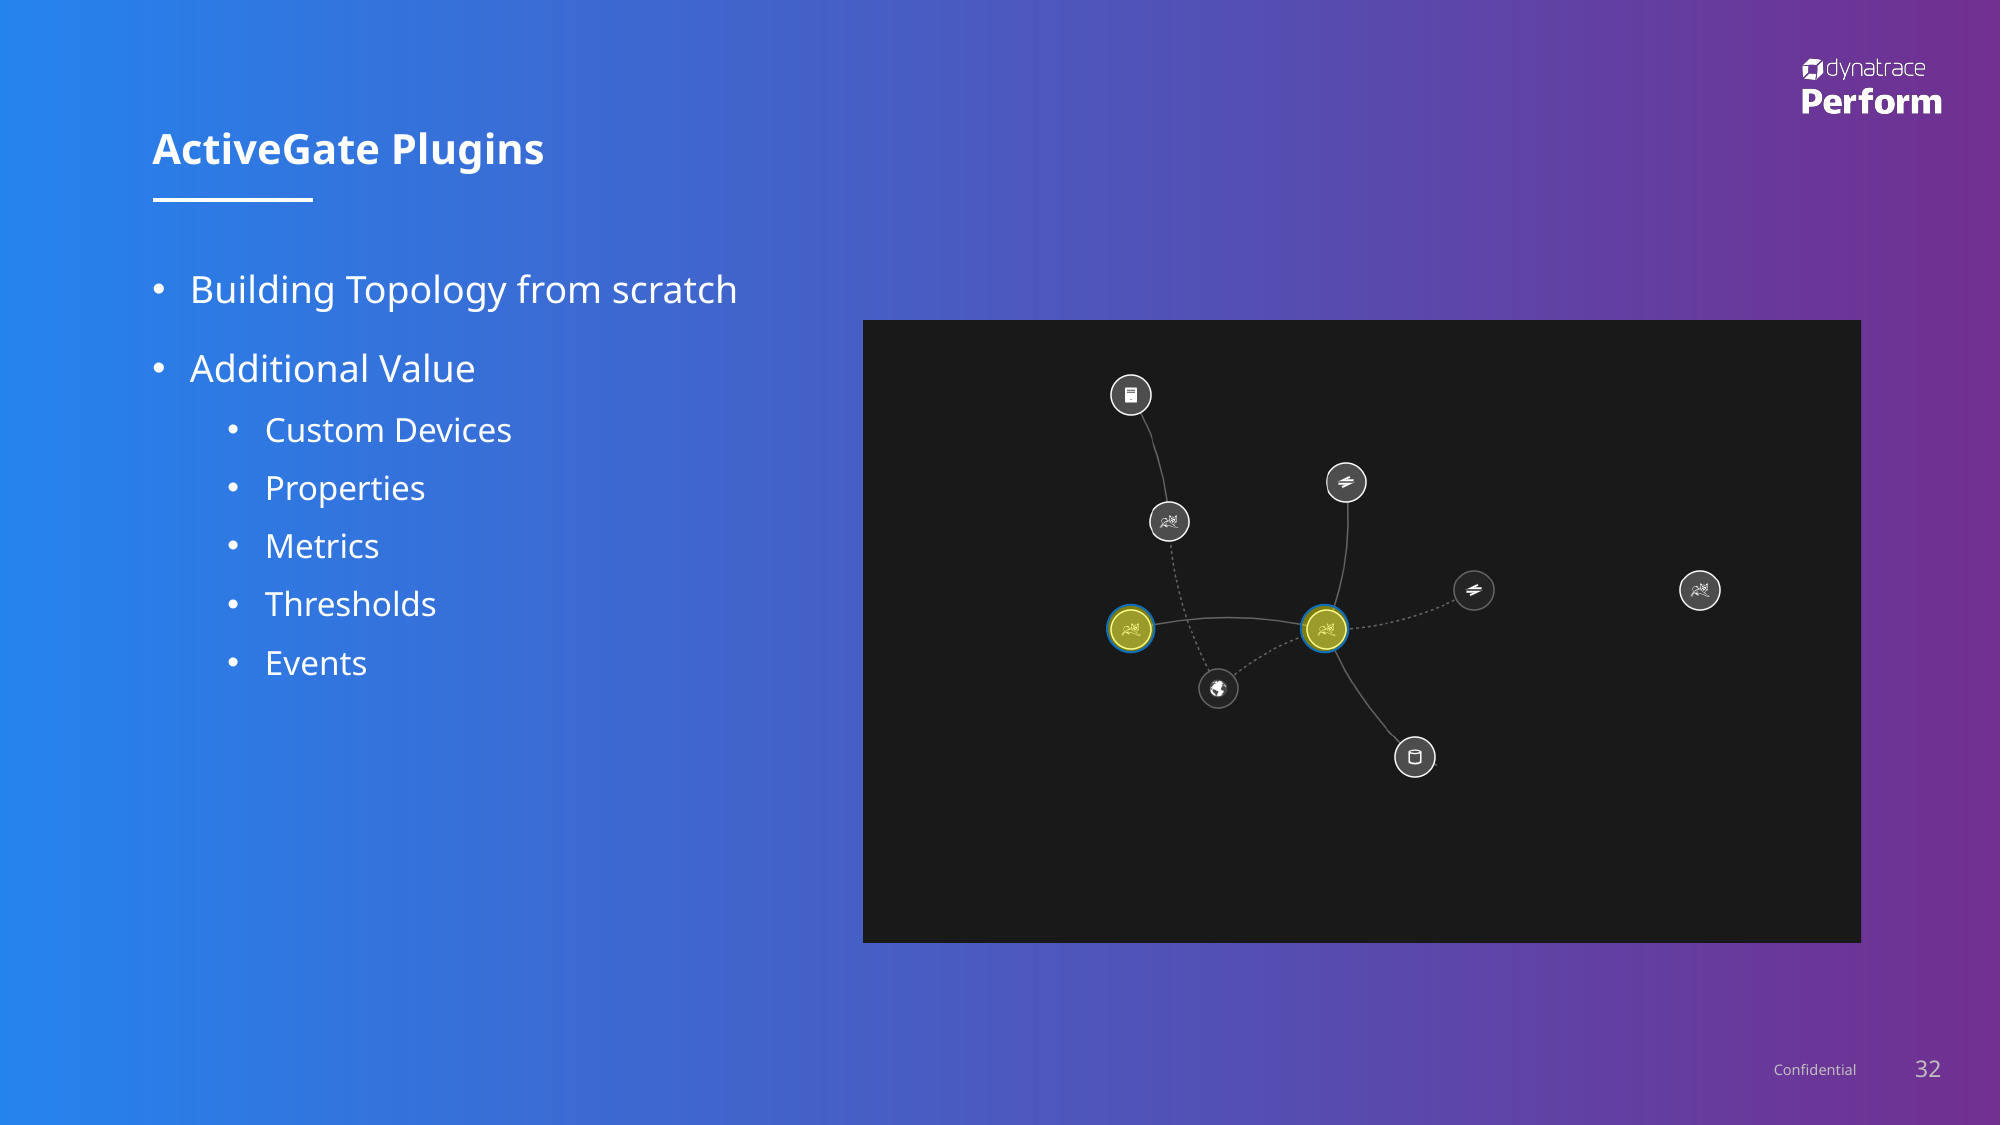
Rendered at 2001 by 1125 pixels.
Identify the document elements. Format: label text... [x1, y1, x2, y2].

title ActiveGate Plugins [137, 59, 1863, 181]
picture [1797, 51, 1945, 125]
picture [862, 320, 1862, 943]
list Building Topology from scratch Additional Value Custom Devices Properties Metrics Thresholds Events [137, 249, 783, 1014]
